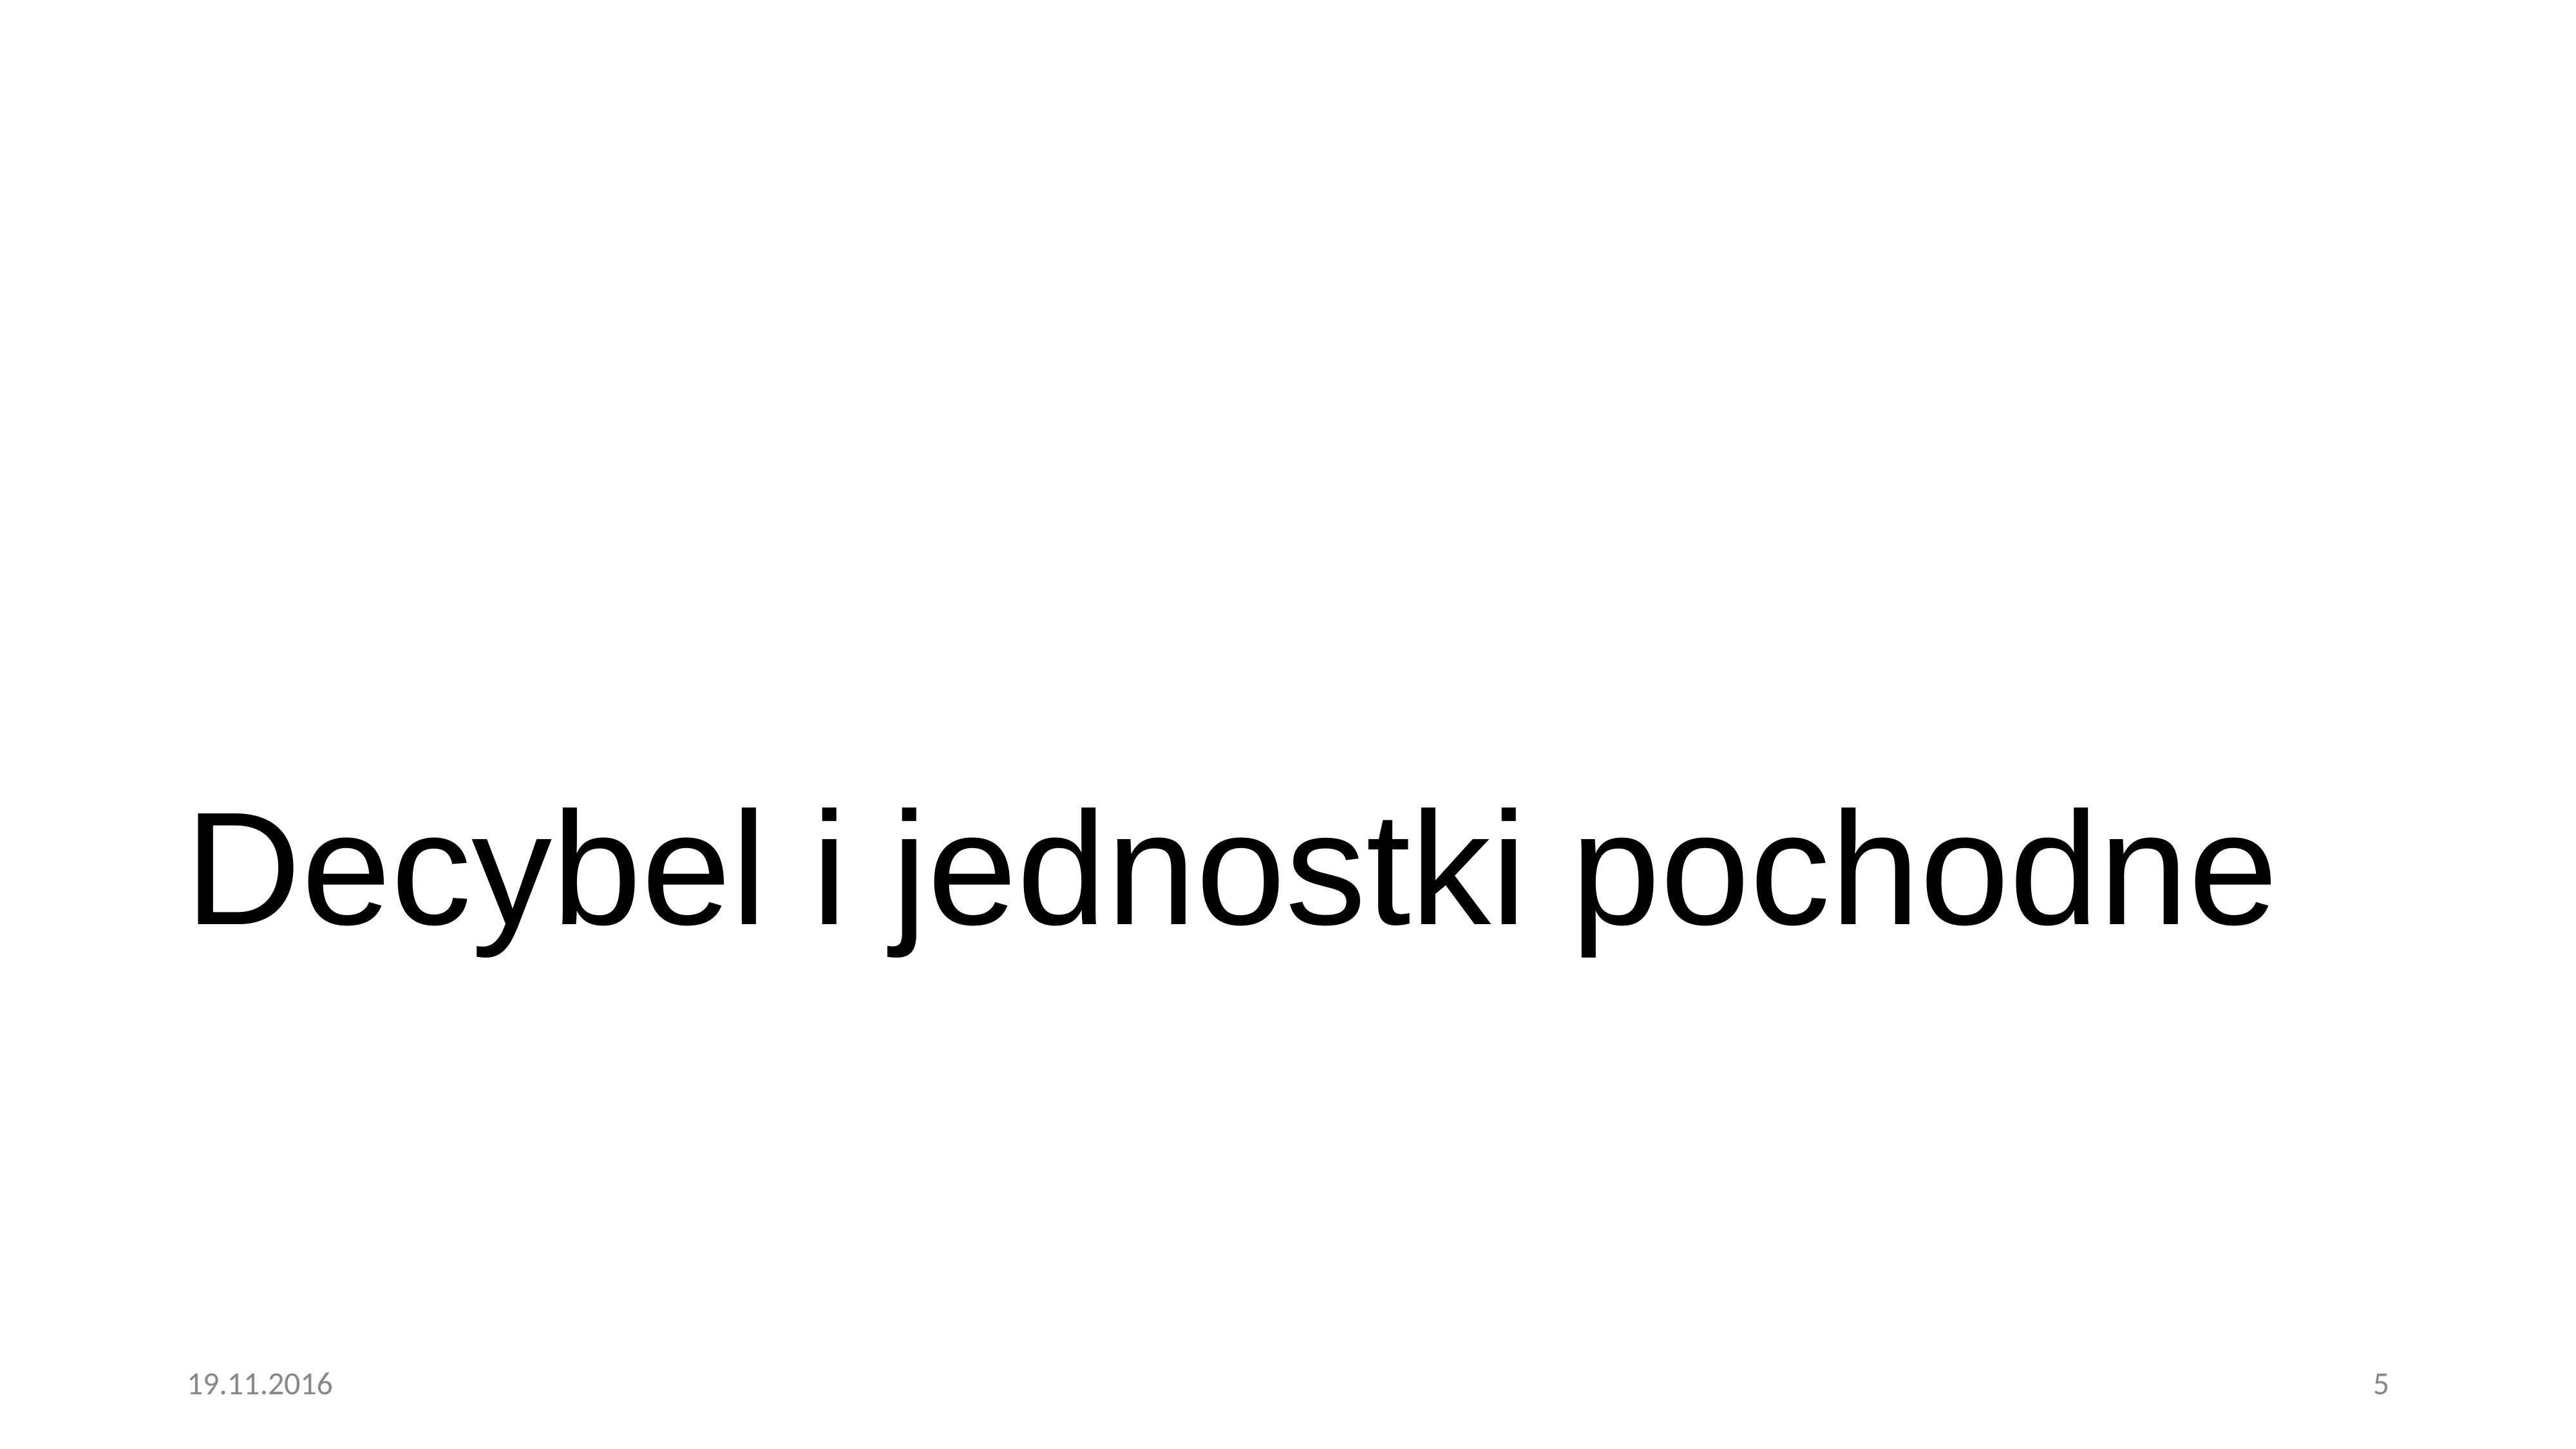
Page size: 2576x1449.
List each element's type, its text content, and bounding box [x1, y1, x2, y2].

slide_number ‹#› [1819, 1343, 2399, 1421]
title Decybel i jednostki pochodne [175, 361, 2398, 964]
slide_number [177, 1343, 757, 1421]
